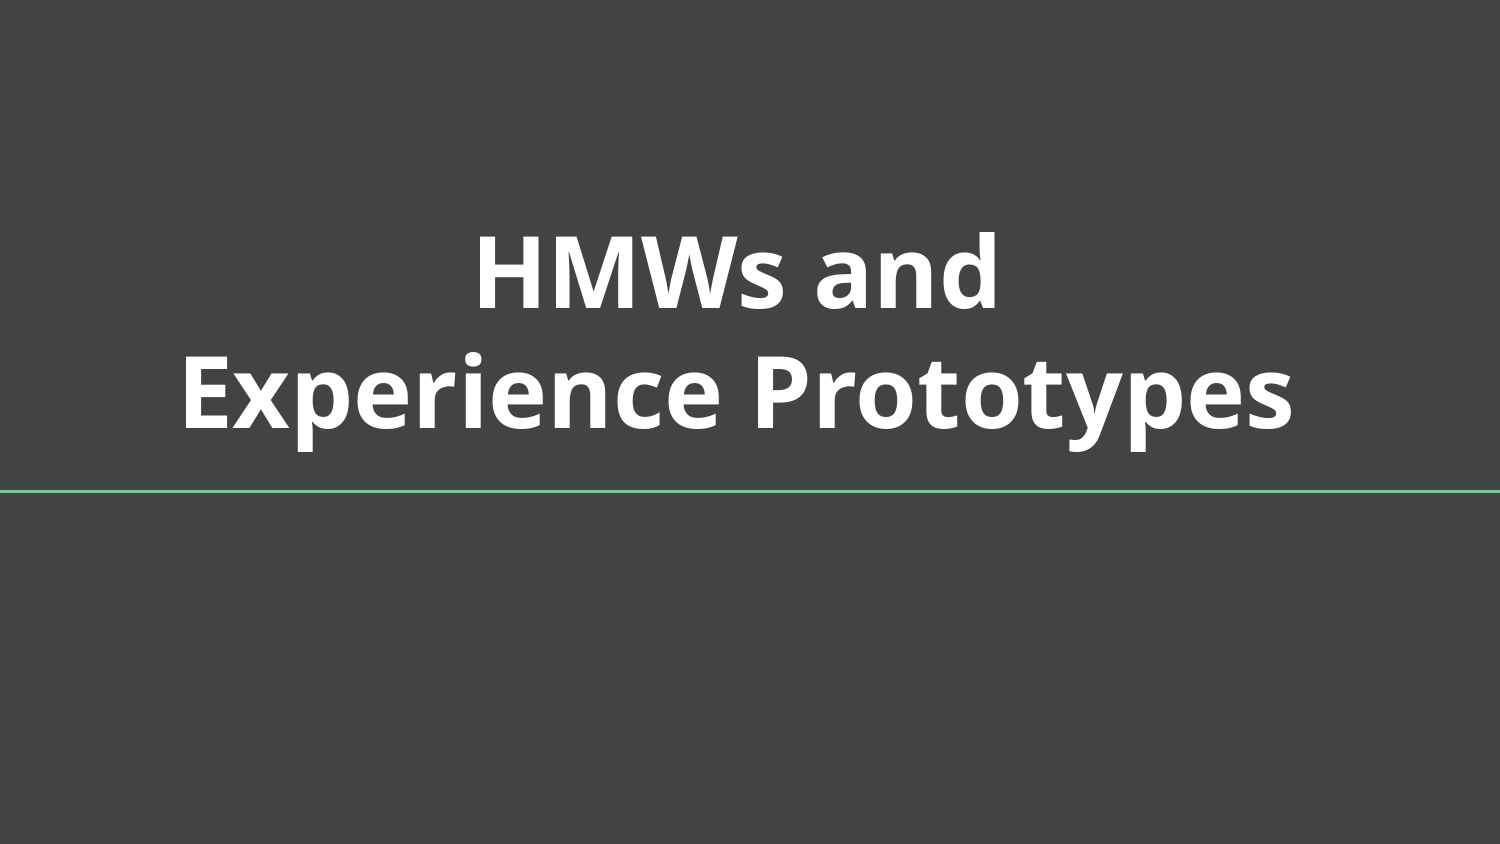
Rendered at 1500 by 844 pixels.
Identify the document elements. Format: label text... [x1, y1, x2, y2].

title HMWs and Experience Prototypes [38, 276, 1436, 464]
